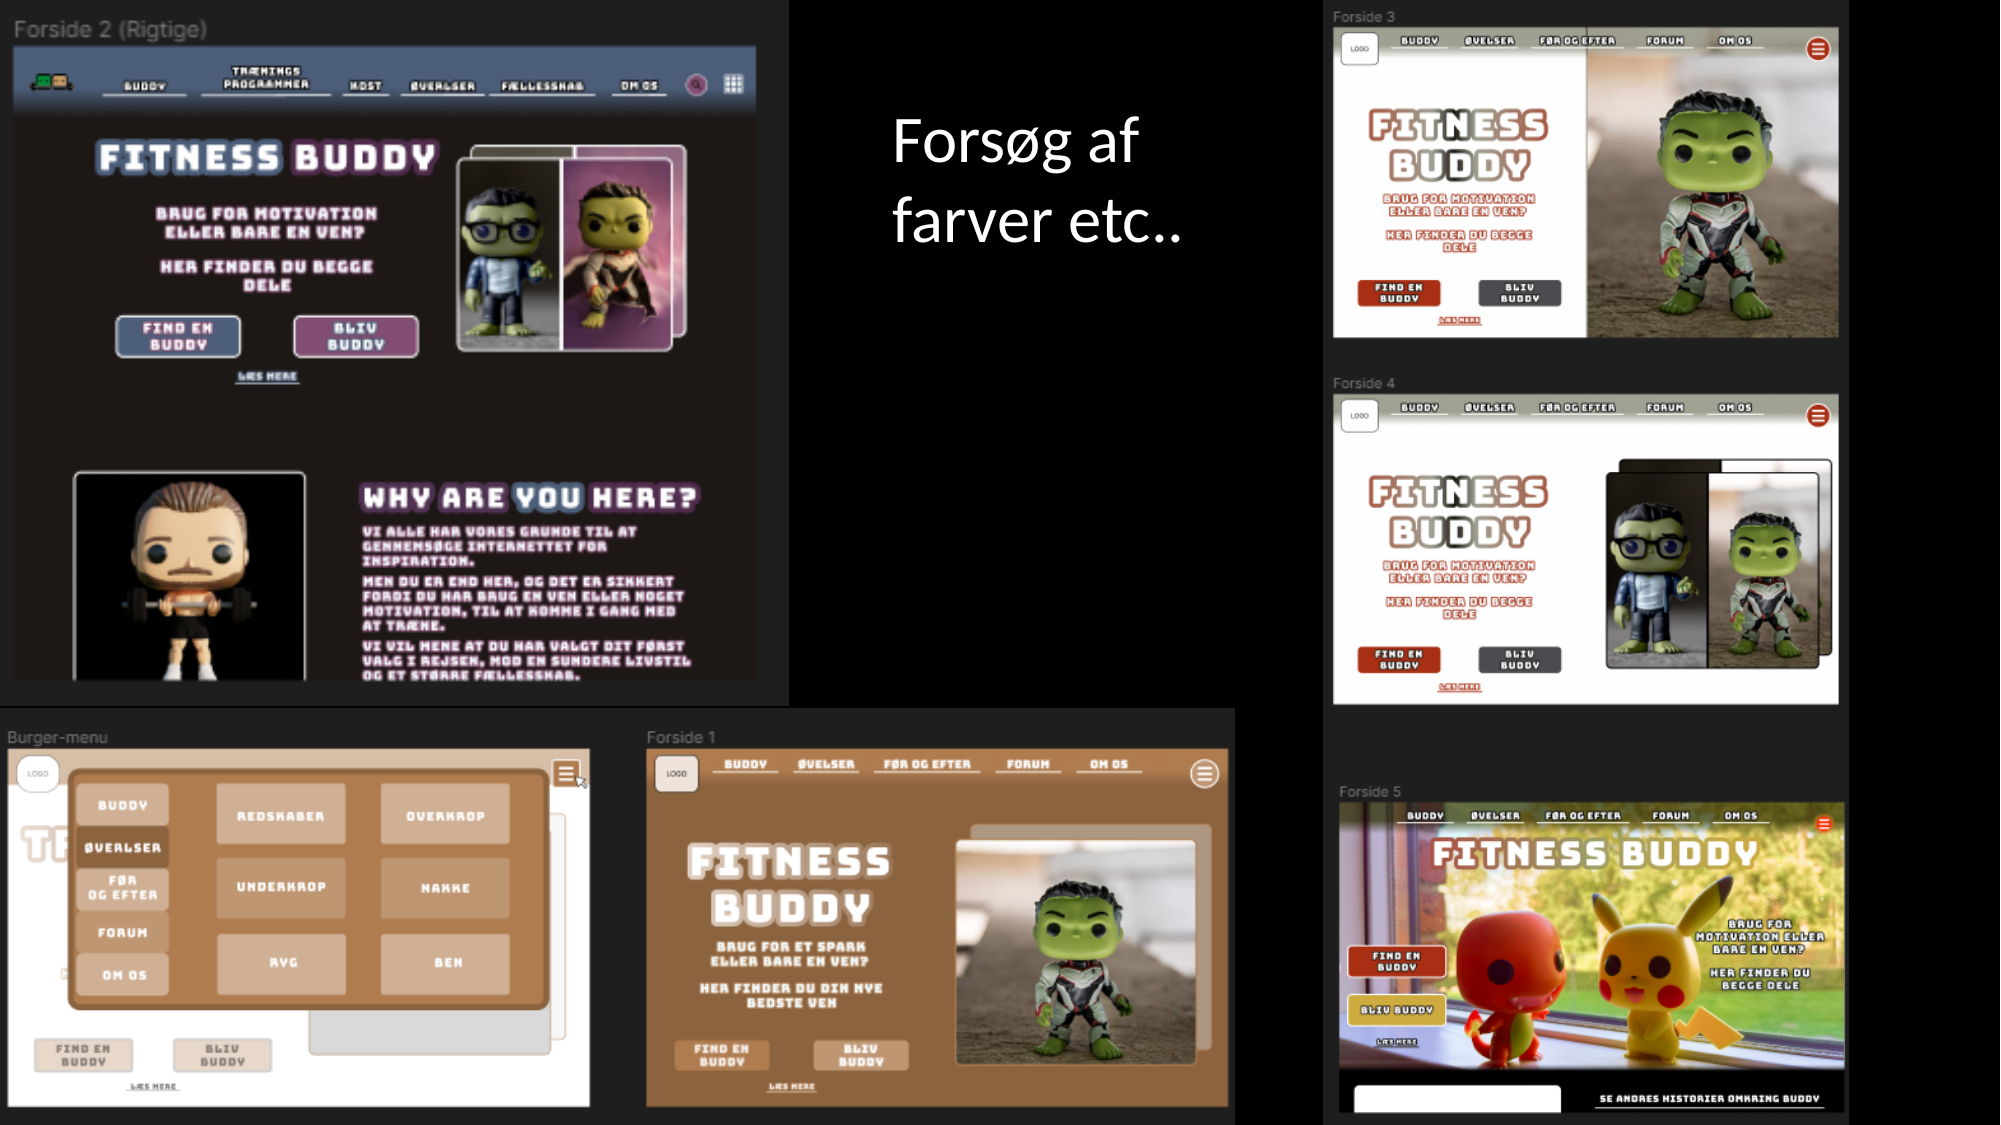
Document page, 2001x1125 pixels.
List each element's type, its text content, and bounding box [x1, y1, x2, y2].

text_box Forsøg af farver etc.. [878, 88, 1235, 264]
picture [0, 0, 790, 706]
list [0, 708, 1235, 1125]
picture [1323, 0, 1849, 1125]
